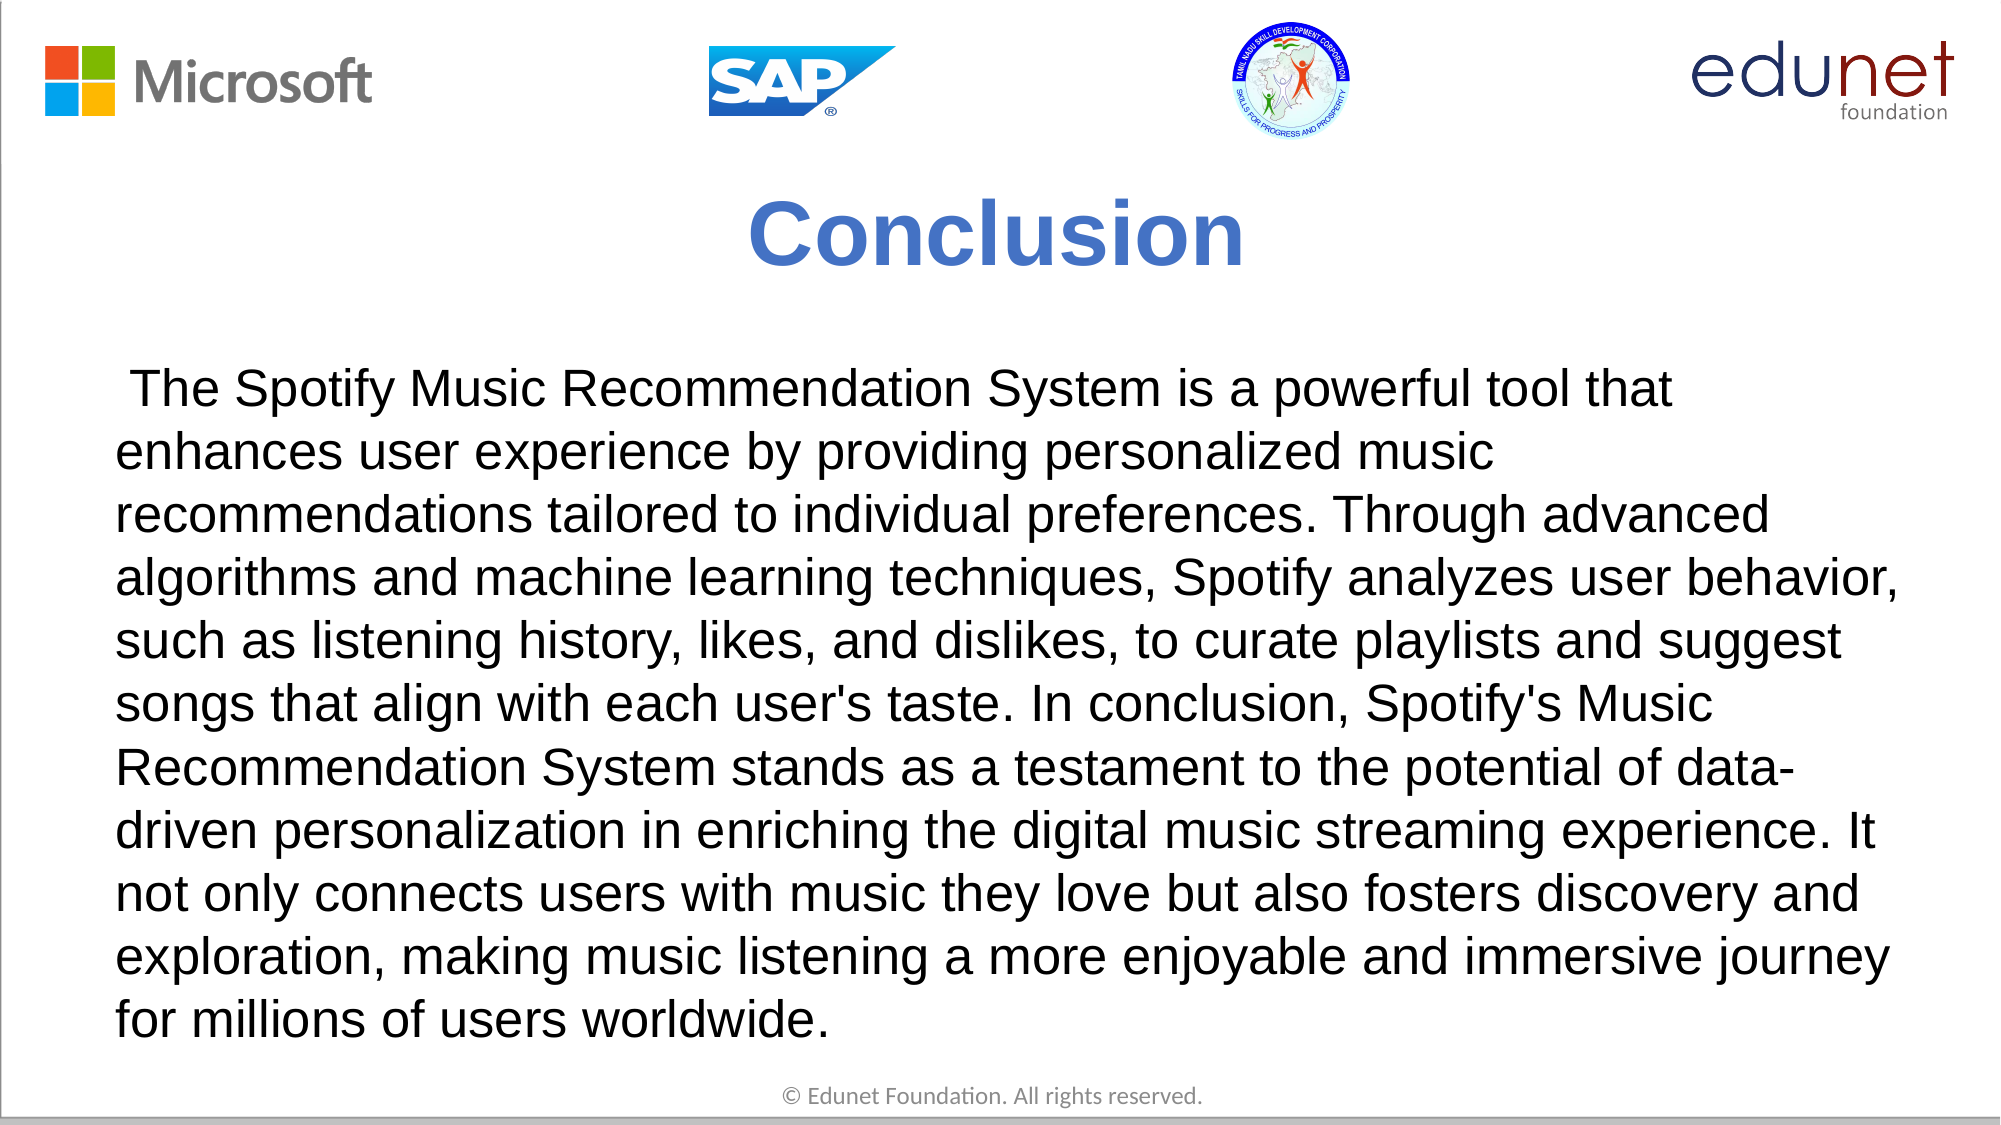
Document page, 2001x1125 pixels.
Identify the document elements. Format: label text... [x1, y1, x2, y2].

picture [45, 46, 372, 116]
picture [709, 48, 896, 116]
footer © Edunet Foundation. All rights reserved. [655, 1065, 1331, 1125]
picture [1232, 22, 1350, 140]
subtitle The Spotify Music Recommendation System is a powerful tool that enhances user experience by providing personalized music recommendations tailored to individual preferences. Through advanced algorithms and machine learning techniques, Spotify analyzes user behavior, such as listening history, likes, and dislikes, to curate playlists and suggest songs that align with each user's taste. In conclusion, Spotify's Music Recommendation System stands as a testament to the potential of data-driven personalization in enriching the digital music streaming experience. It not only connects users with music they love but also fosters discovery and exploration, making music listening a more enjoyable and immersive journey for millions of users worldwide. [100, 346, 1931, 1063]
picture [0, 0, 2001, 1125]
title Conclusion [247, 158, 1748, 293]
picture [1686, 37, 1957, 125]
